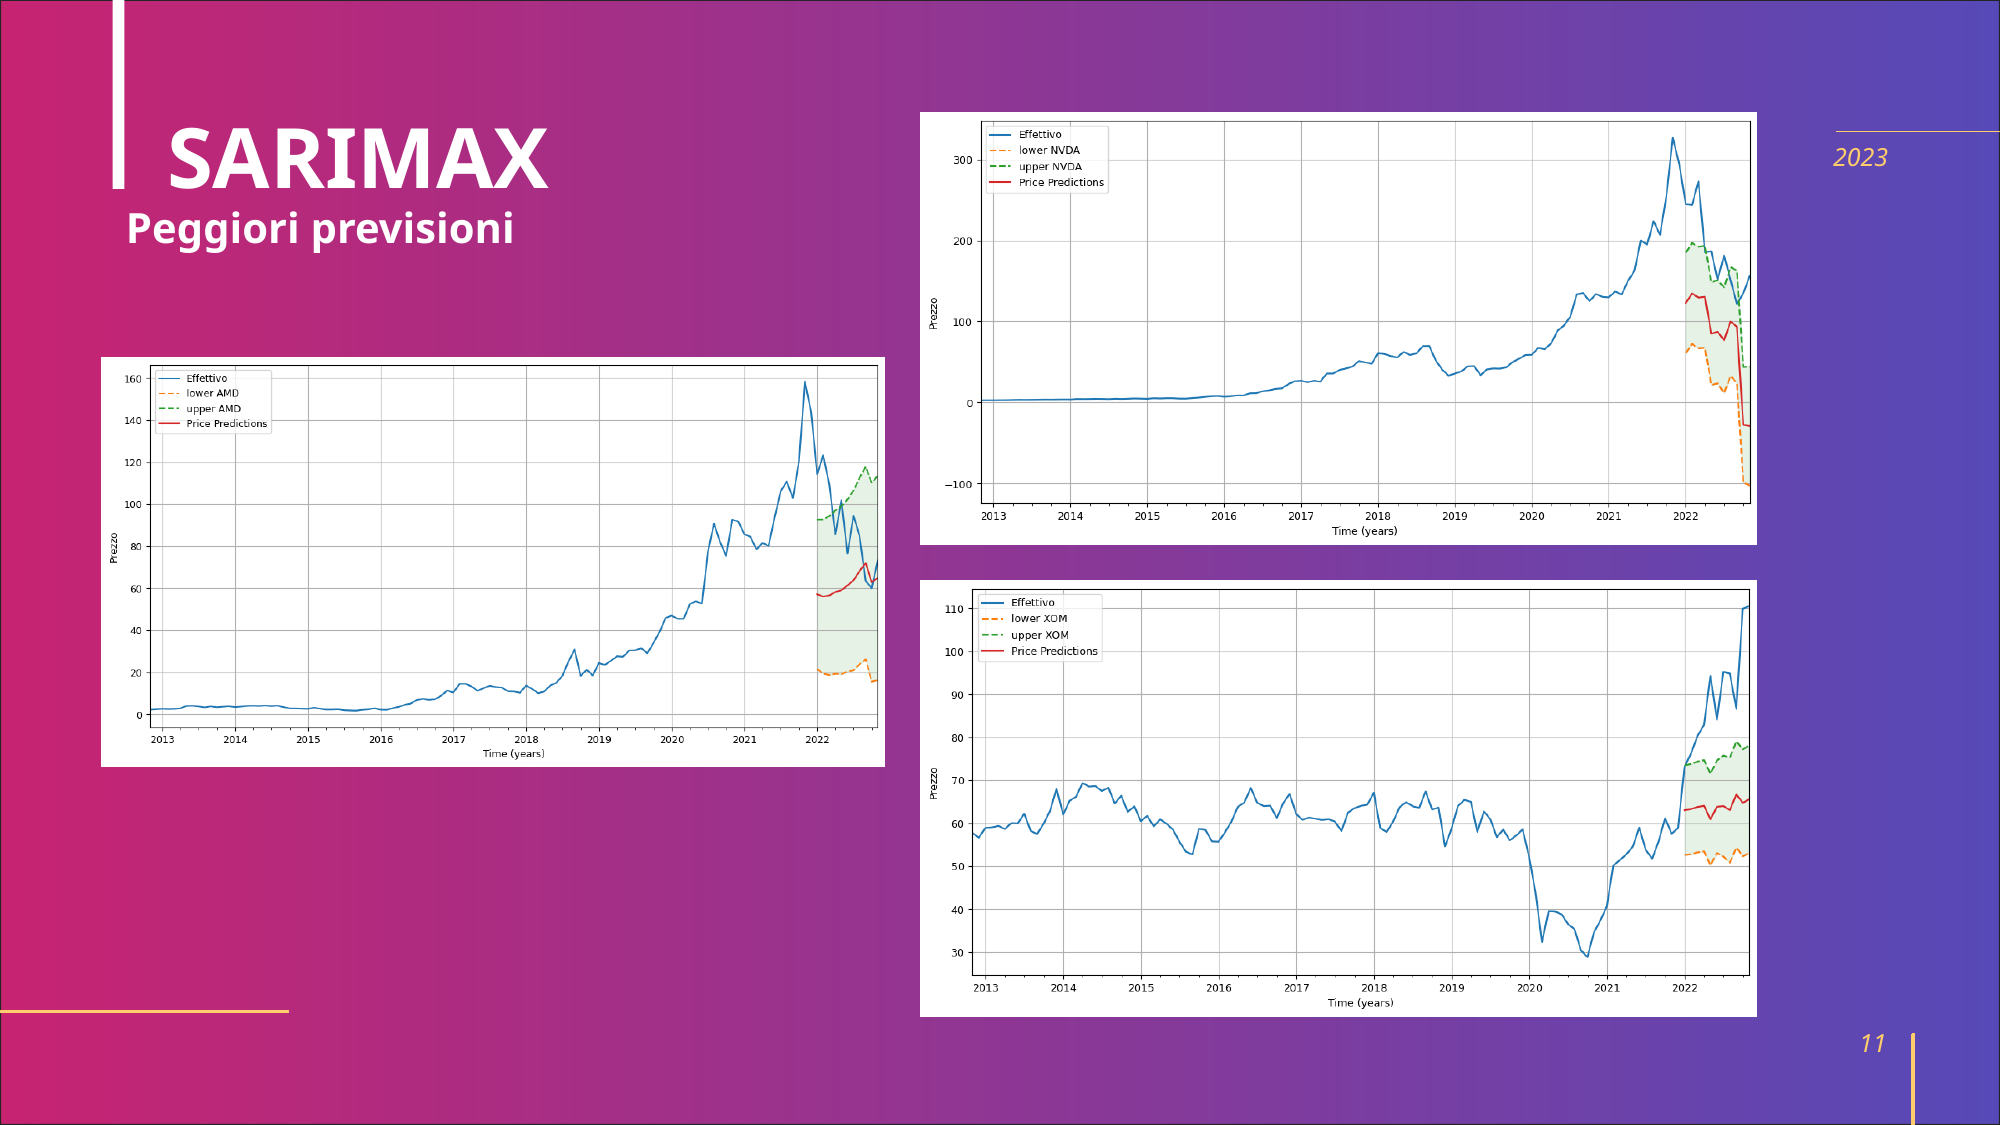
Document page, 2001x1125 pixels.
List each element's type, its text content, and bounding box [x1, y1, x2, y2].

list 2023 [1818, 137, 1919, 192]
picture [919, 112, 1757, 545]
title SARIMAX [152, 99, 1378, 214]
picture [101, 357, 885, 767]
slide_number 11 [1451, 1015, 1902, 1075]
text_box Peggiori previsioni [111, 194, 530, 260]
picture [919, 580, 1757, 1017]
